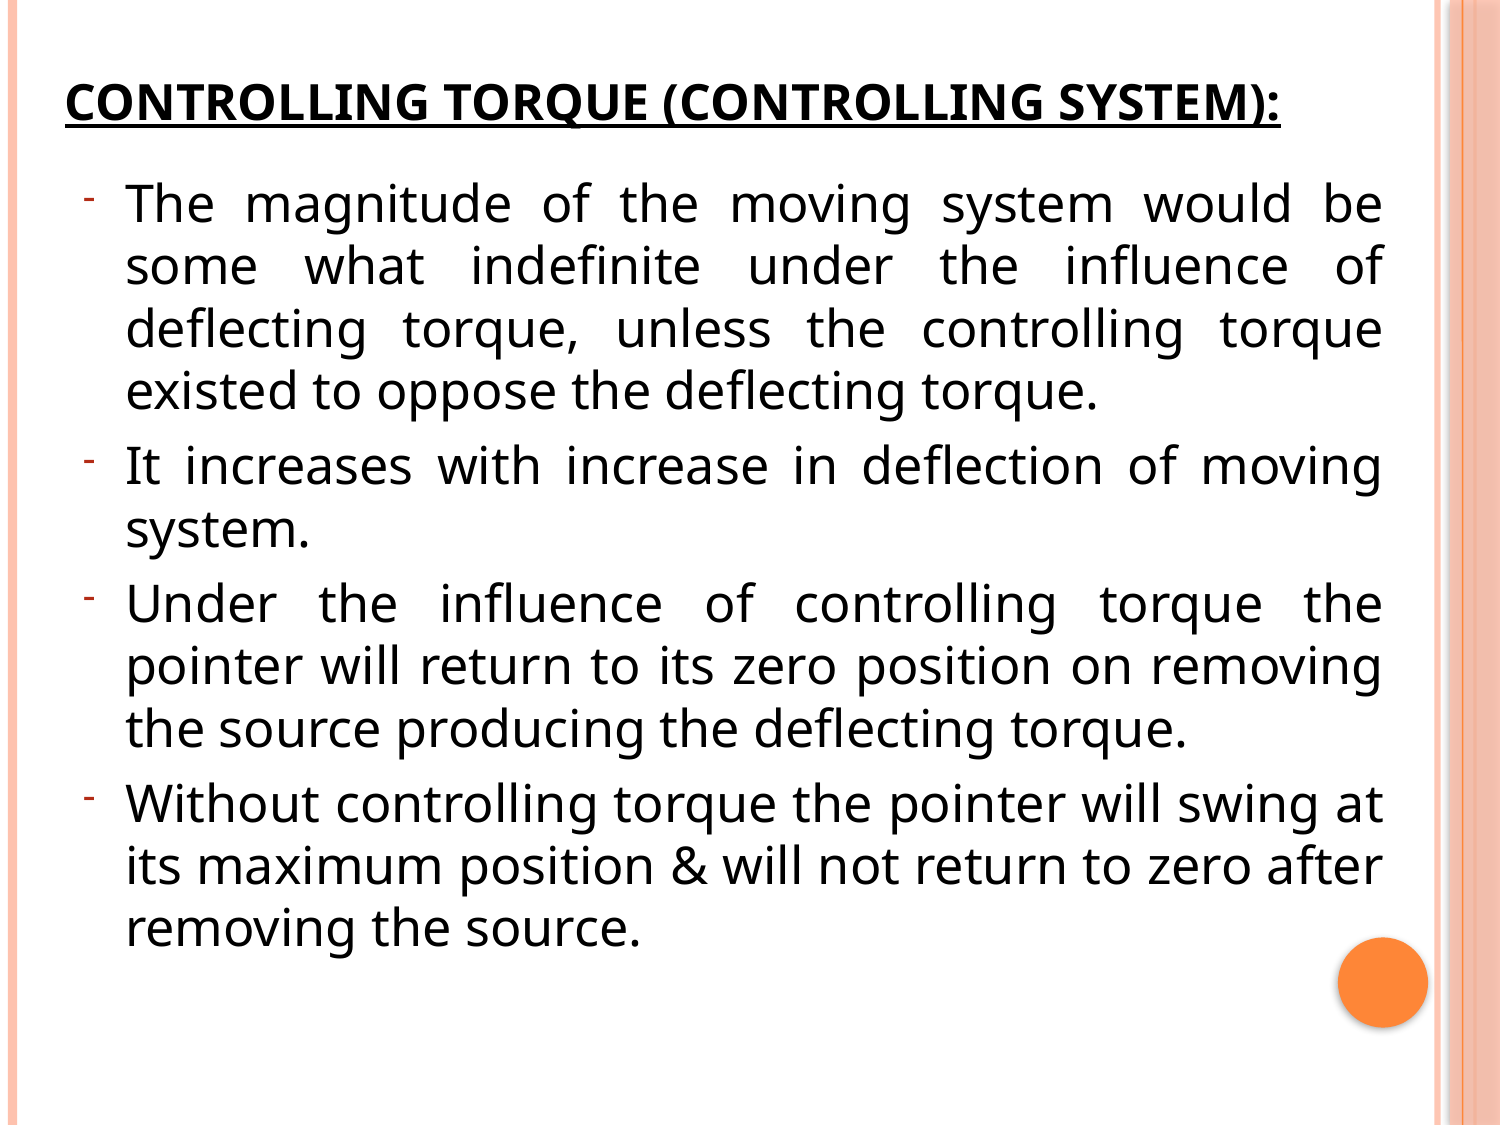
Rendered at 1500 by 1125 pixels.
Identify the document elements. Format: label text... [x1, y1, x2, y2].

list The magnitude of the moving system would be some what indefinite under the influence of deflecting torque, unless the controlling torque existed to oppose the deflecting torque. It increases with increase in deflection of moving system. Under the influence of controlling torque the pointer will return to its zero position on removing the source producing the deflecting torque. Without controlling torque the pointer will swing at its maximum position & will not return to zero after removing the source. [50, 162, 1400, 938]
title CONTROLLING TORQUE (CONTROLLING SYSTEM): [50, 50, 1400, 138]
